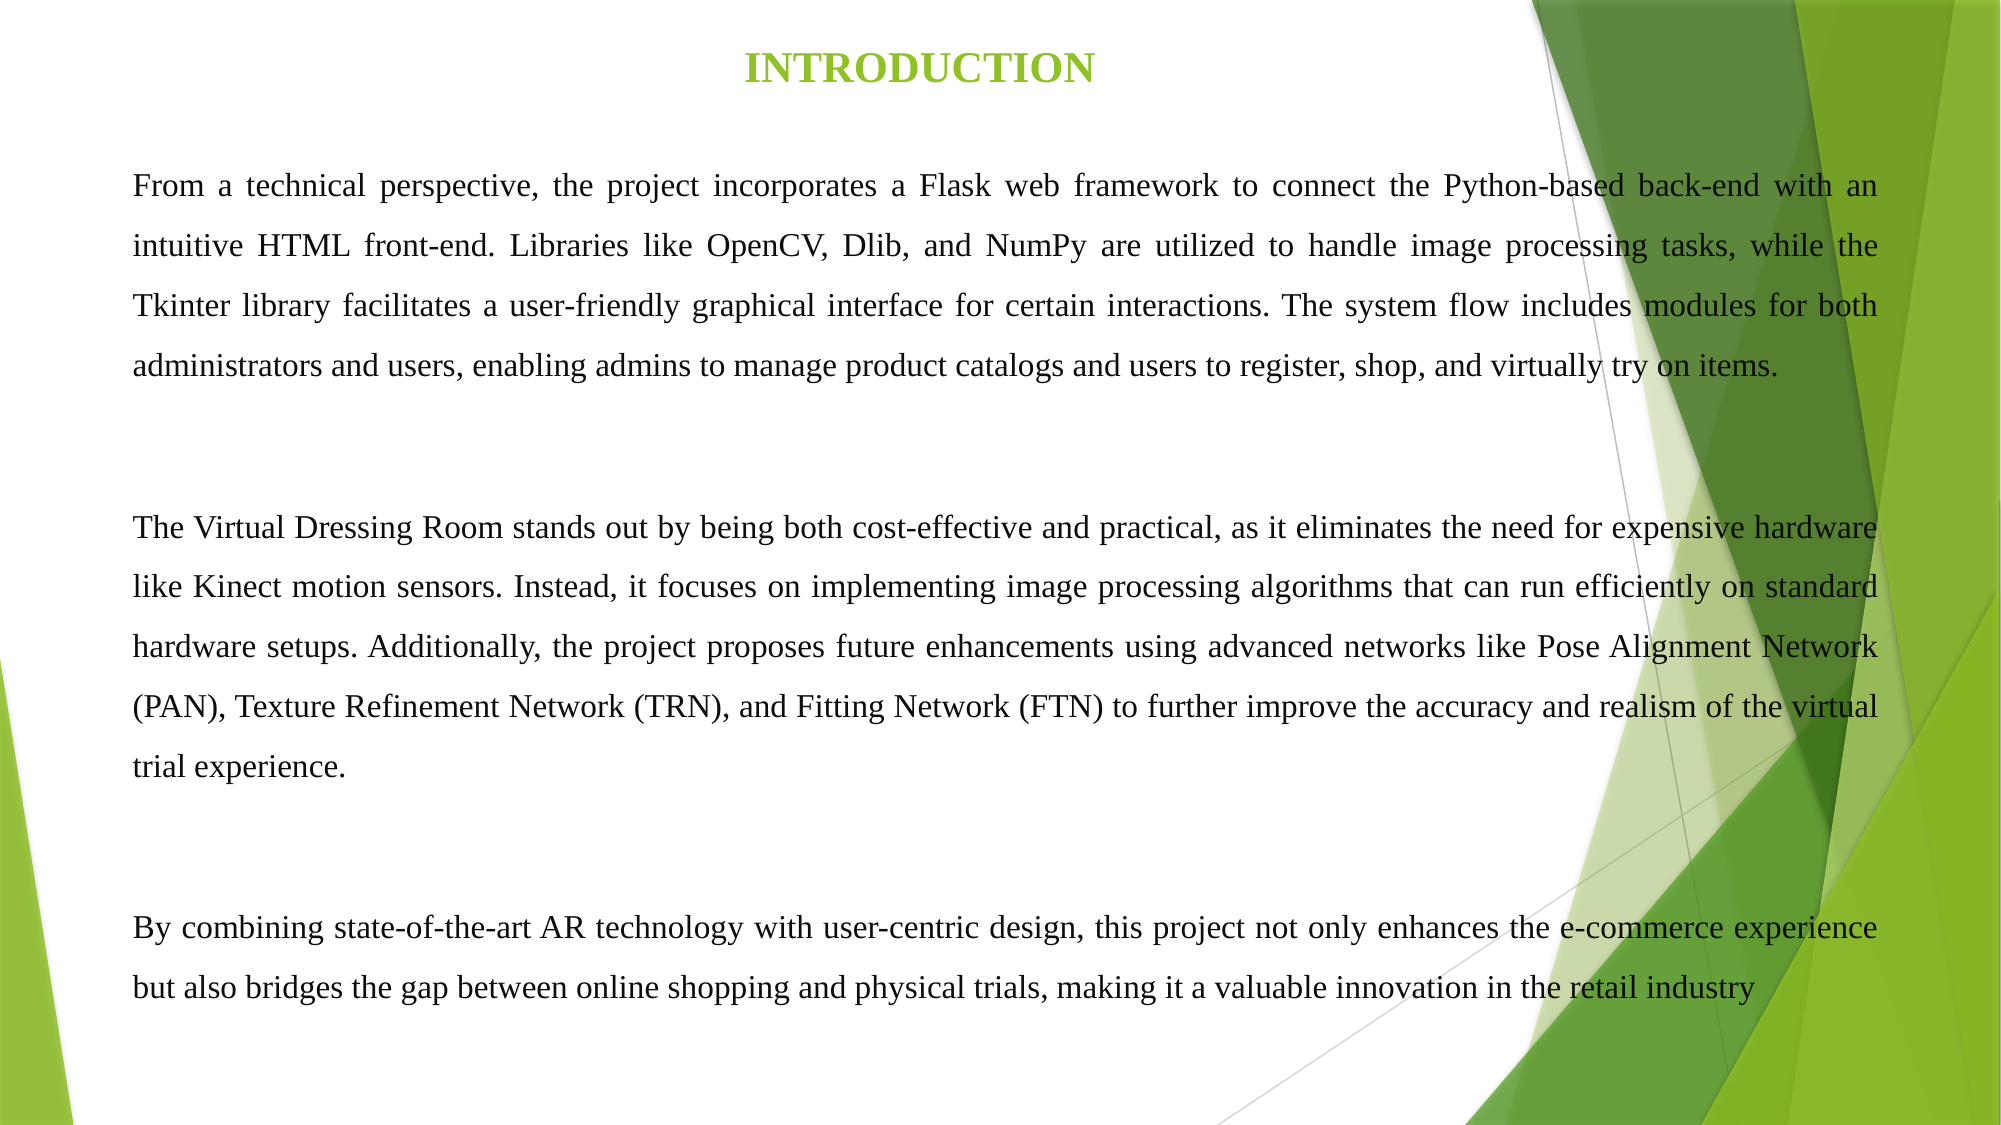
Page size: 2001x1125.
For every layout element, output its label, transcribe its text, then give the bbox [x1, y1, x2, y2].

list From a technical perspective, the project incorporates a Flask web framework to connect the Python-based back-end with an intuitive HTML front-end. Libraries like OpenCV, Dlib, and NumPy are utilized to handle image processing tasks, while the Tkinter library facilitates a user-friendly graphical interface for certain interactions. The system flow includes modules for both administrators and users, enabling admins to manage product catalogs and users to register, shop, and virtually try on items. The Virtual Dressing Room stands out by being both cost-effective and practical, as it eliminates the need for expensive hardware like Kinect motion sensors. Instead, it focuses on implementing image processing algorithms that can run efficiently on standard hardware setups. Additionally, the project proposes future enhancements using advanced networks like Pose Alignment Network (PAN), Texture Refinement Network (TRN), and Fitting Network (FTN) to further improve the accuracy and realism of the virtual trial experience. By combining state-of-the-art AR technology with user-centric design, this project not only enhances the e-commerce experience but also bridges the gap between online shopping and physical trials, making it a valuable innovation in the retail industry [117, 136, 1897, 1020]
title INTRODUCTION [189, 31, 1651, 136]
